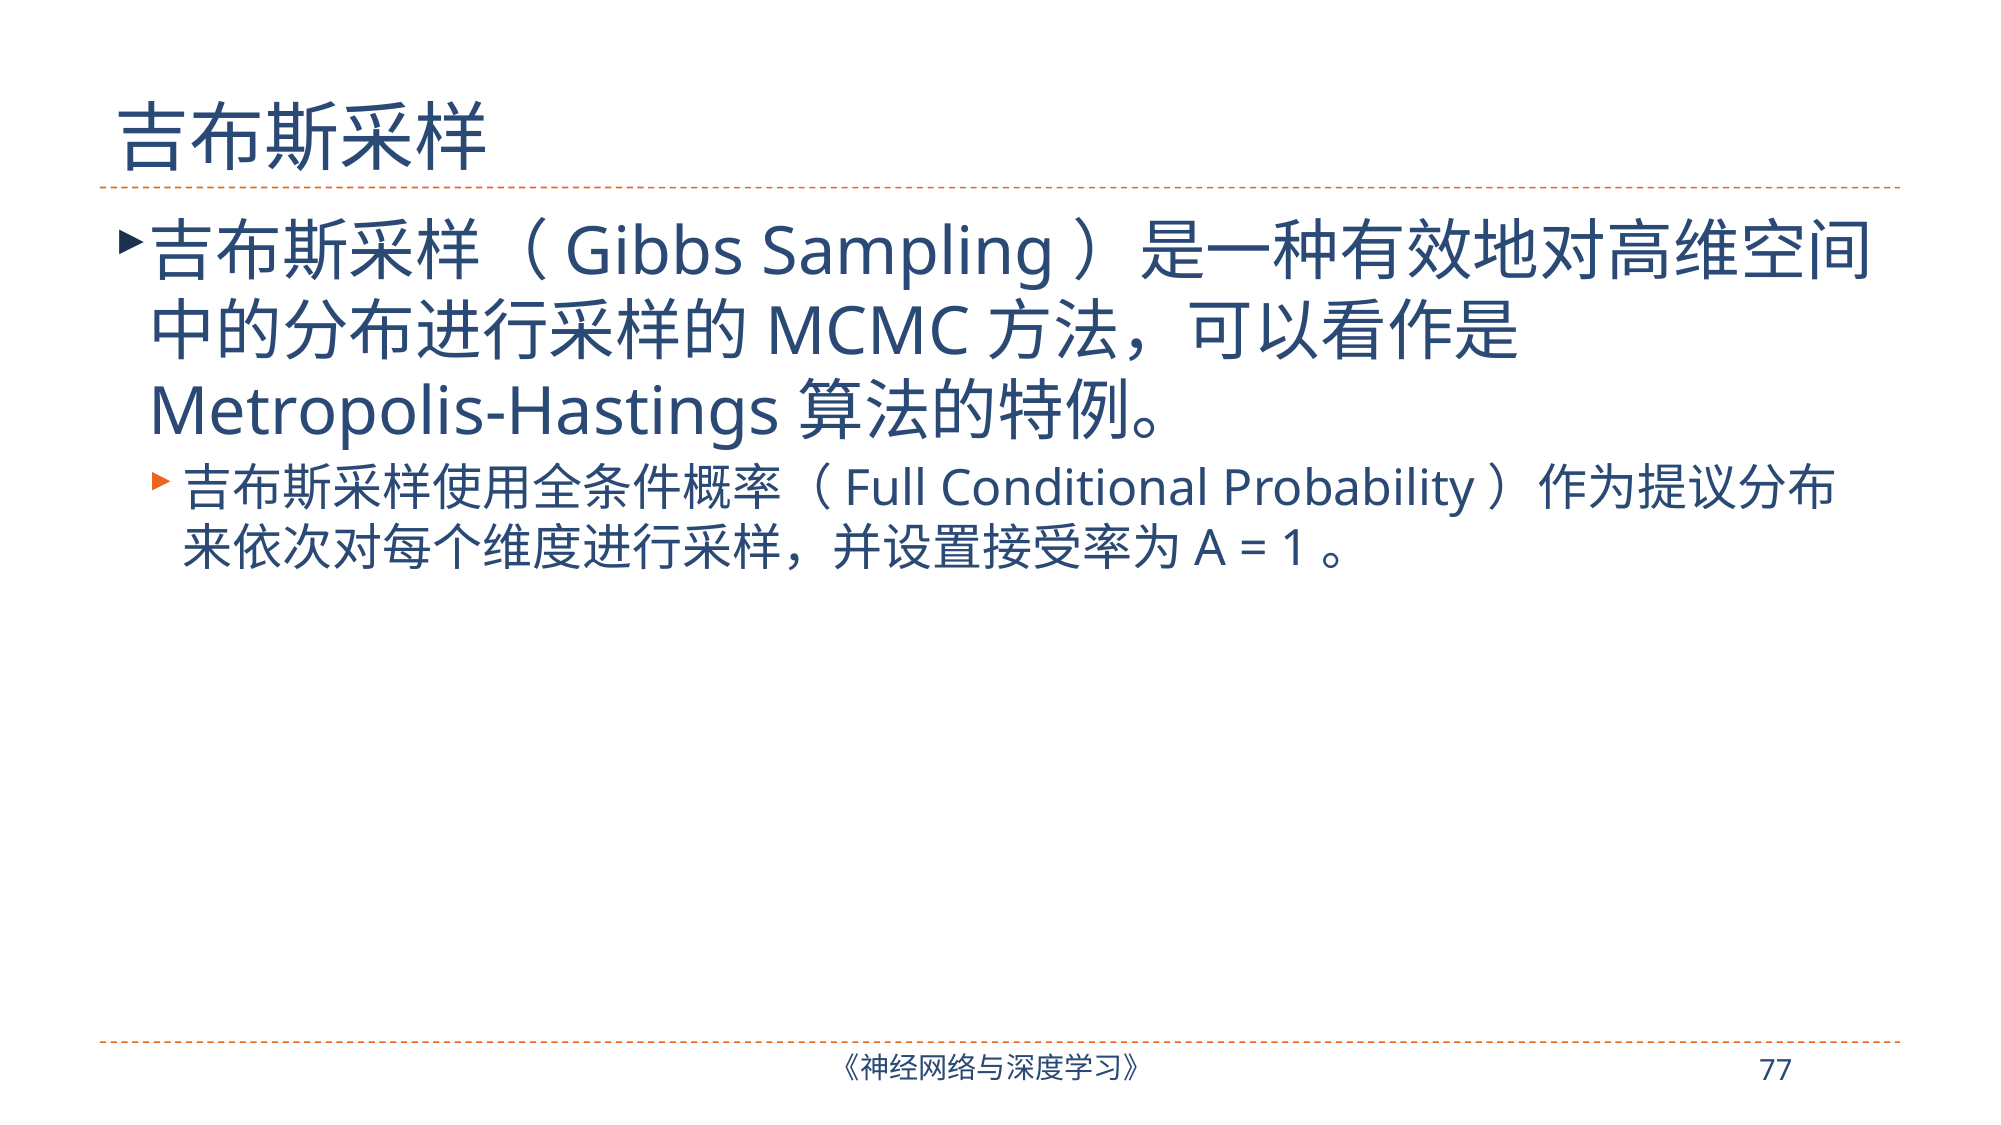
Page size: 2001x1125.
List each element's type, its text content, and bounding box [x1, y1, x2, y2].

list 吉布斯采样（Gibbs Sampling）是一种有效地对高维空间中的分布进行采样的MCMC方法，可以看作是Metropolis-Hastings算法的特例。 吉布斯采样使用全条件概率（Full Conditional Probability）作为提议分布来依次对每个维度进行采样，并设置接受率为A = 1。 [99, 200, 1900, 1010]
title 吉布斯采样 [99, 24, 1900, 188]
